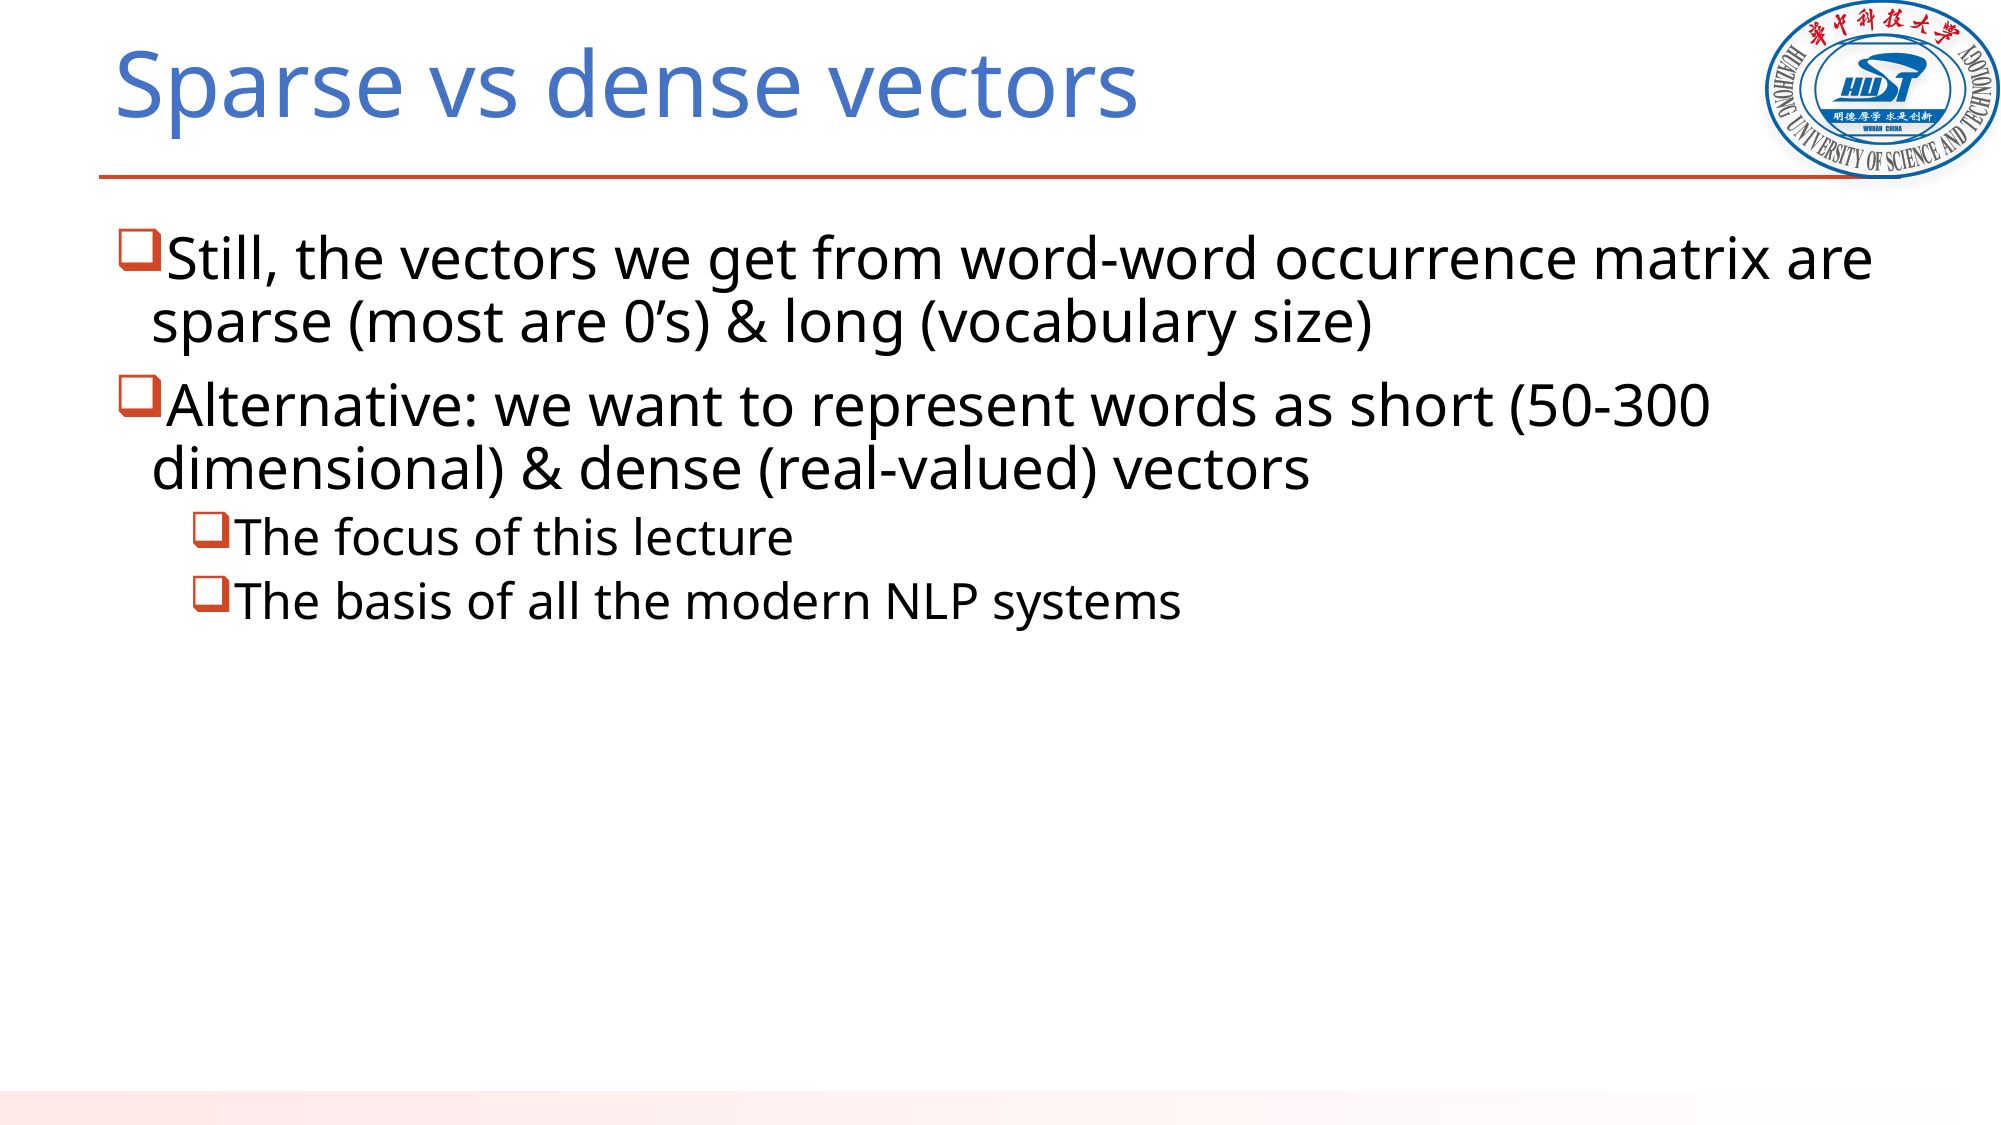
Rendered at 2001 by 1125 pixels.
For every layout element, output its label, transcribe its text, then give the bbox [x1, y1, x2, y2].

title Sparse vs dense vectors [99, 0, 1825, 177]
list Still, the vectors we get from word-word occurrence matrix are sparse (most are 0’s) & long (vocabulary size) Alternative: we want to represent words as short (50-300 dimensional) & dense (real-valued) vectors The focus of this lecture The basis of all the modern NLP systems [99, 221, 1901, 1014]
picture [1765, 0, 2000, 179]
